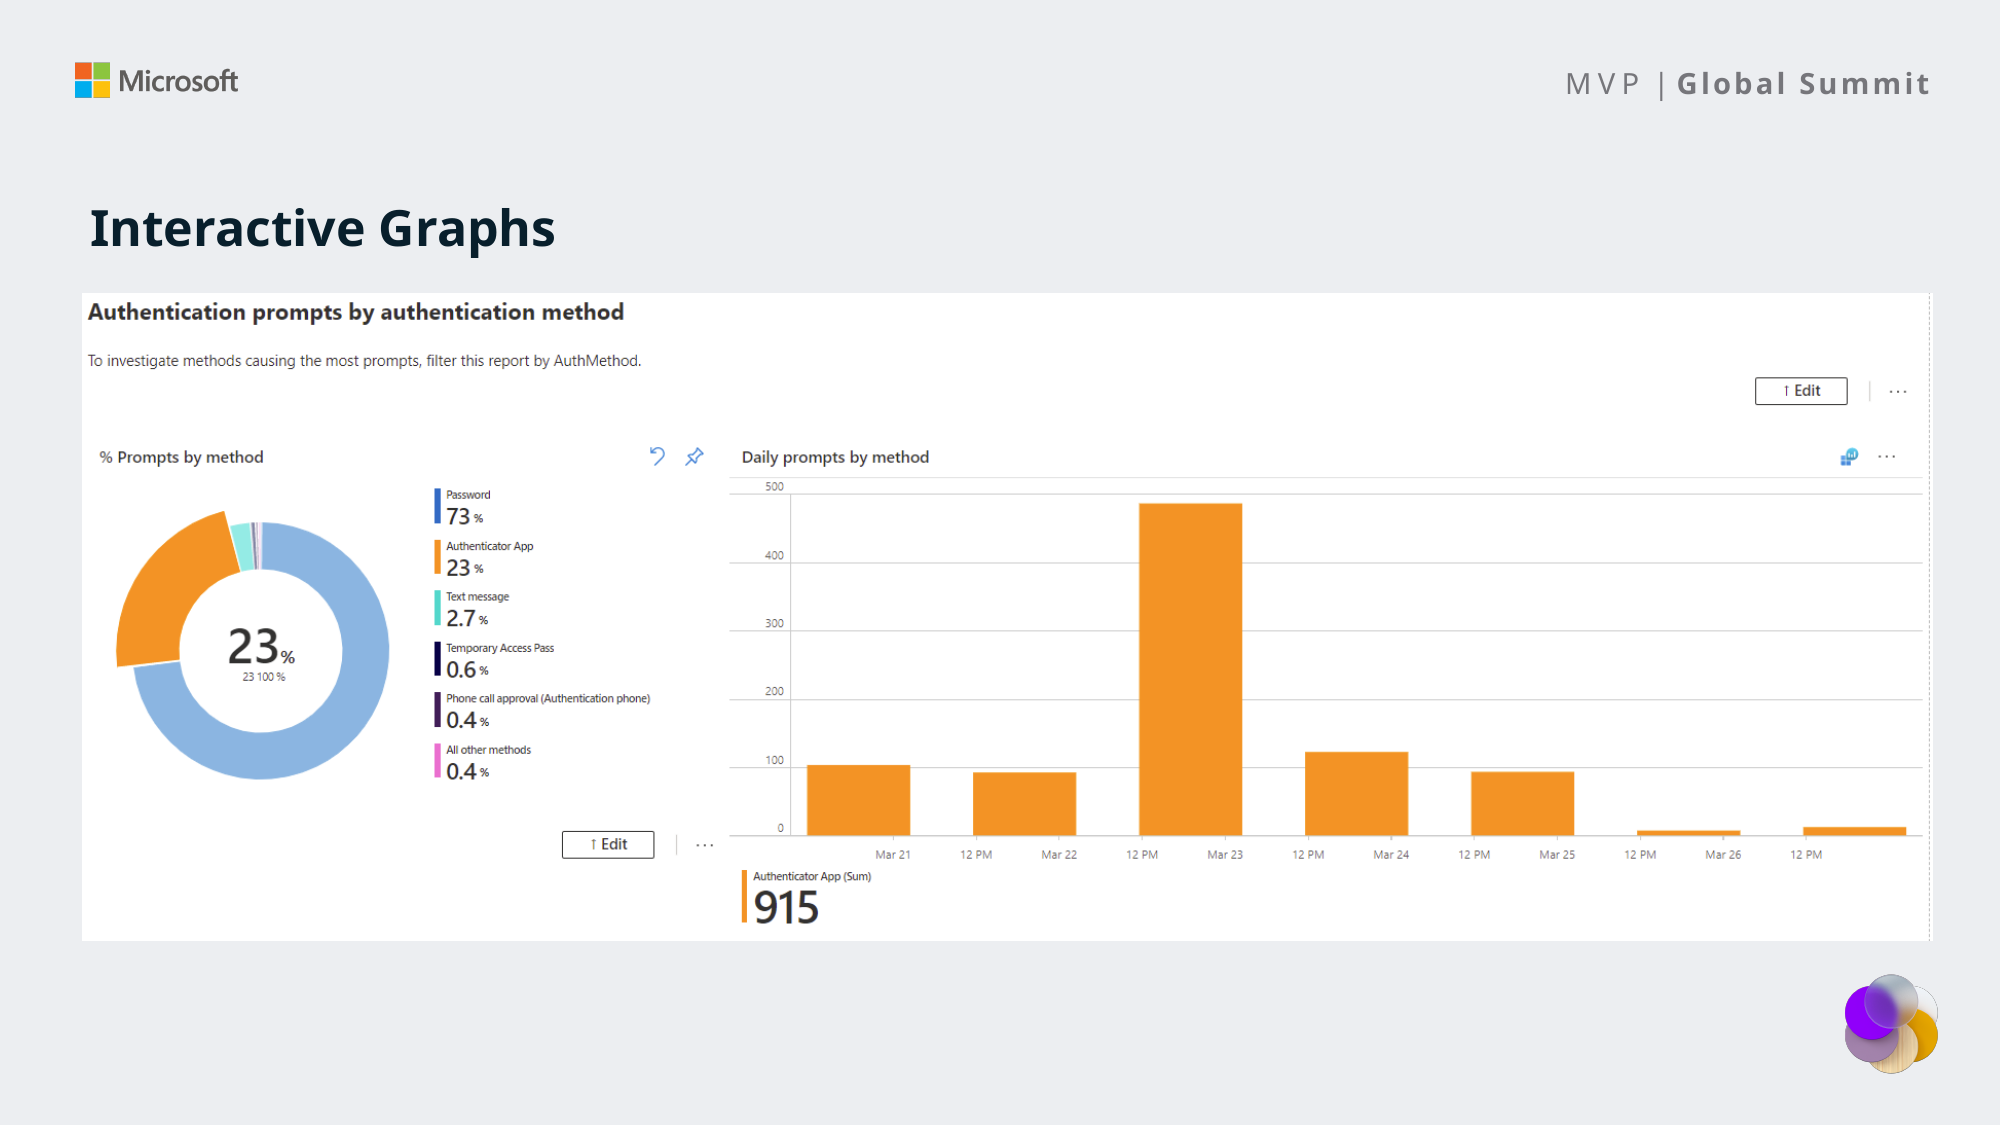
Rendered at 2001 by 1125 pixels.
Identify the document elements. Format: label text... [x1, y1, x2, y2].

title Interactive Graphs [75, 184, 1925, 278]
picture [75, 48, 238, 112]
picture [1174, 645, 1973, 1095]
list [82, 293, 1933, 941]
